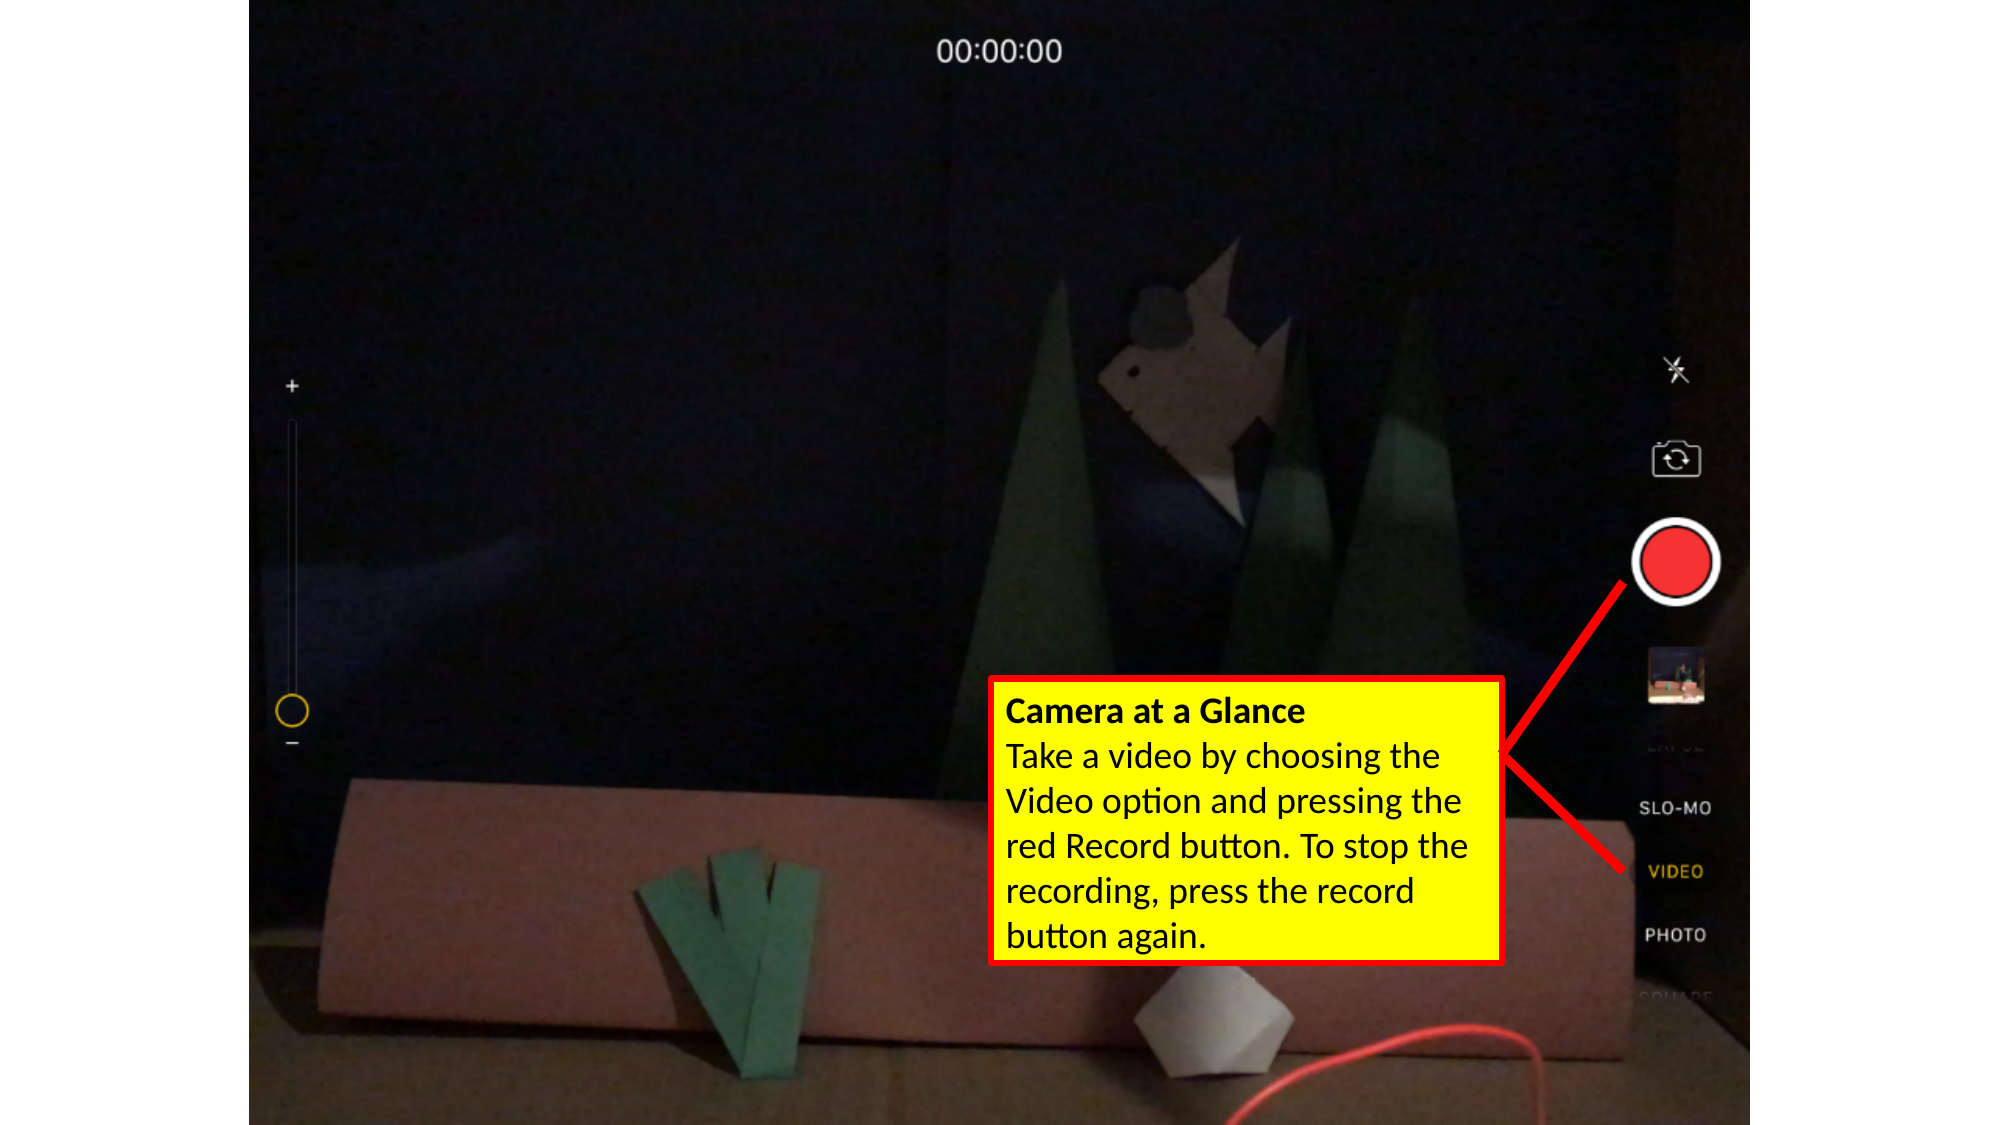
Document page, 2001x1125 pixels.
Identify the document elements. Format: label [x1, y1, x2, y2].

text_box [1501, 582, 1624, 755]
text_box [1501, 755, 1624, 872]
picture [249, 0, 1750, 1125]
